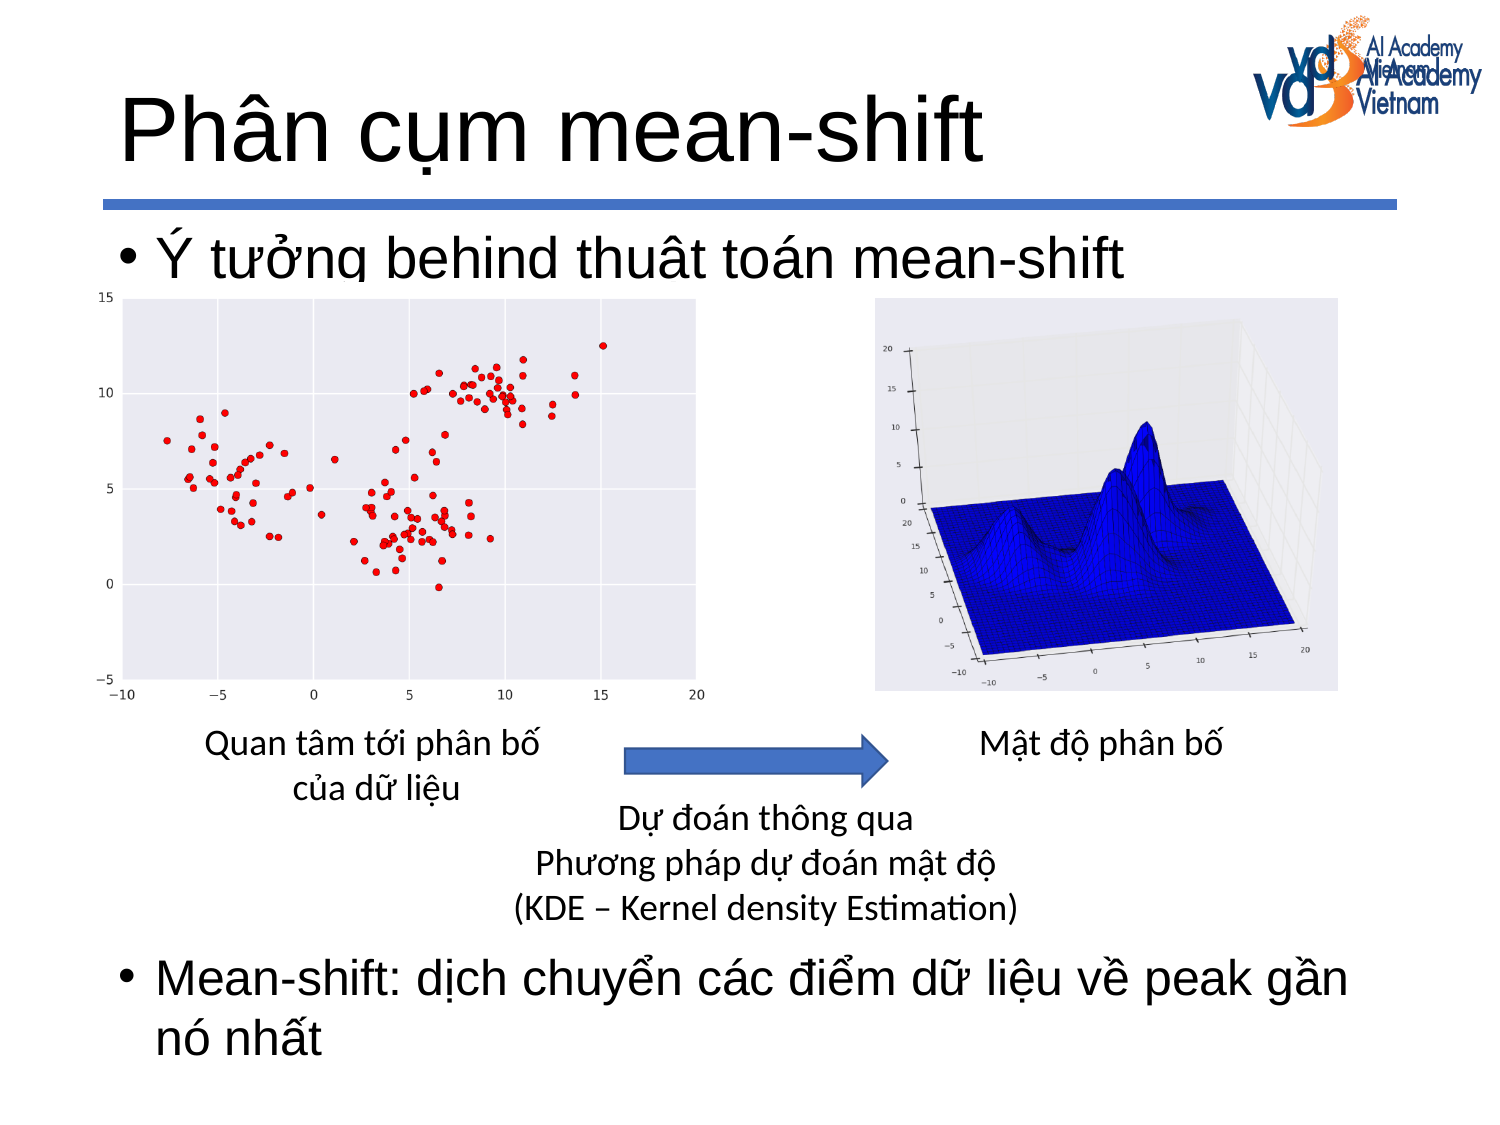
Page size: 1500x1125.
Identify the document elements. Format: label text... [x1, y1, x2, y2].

title Phân cụm mean-shift [103, 59, 1397, 204]
text_box Quan tâm tới phân bố của dữ liệu [189, 711, 564, 816]
text_box [623, 733, 889, 785]
text_box Dự đoán thông qua Phương pháp dự đoán mật độ (KDE – Kernel density Estimation) [498, 785, 1034, 936]
text_box Mật độ phân bố [964, 710, 1239, 771]
picture [1253, 15, 1482, 127]
picture [87, 282, 713, 711]
list Ý tưởng behind thuật toán mean-shift Mean-shift: dịch chuyển các điểm dữ liệu về peak gần nó nhất [103, 212, 1397, 1125]
picture [874, 298, 1338, 691]
